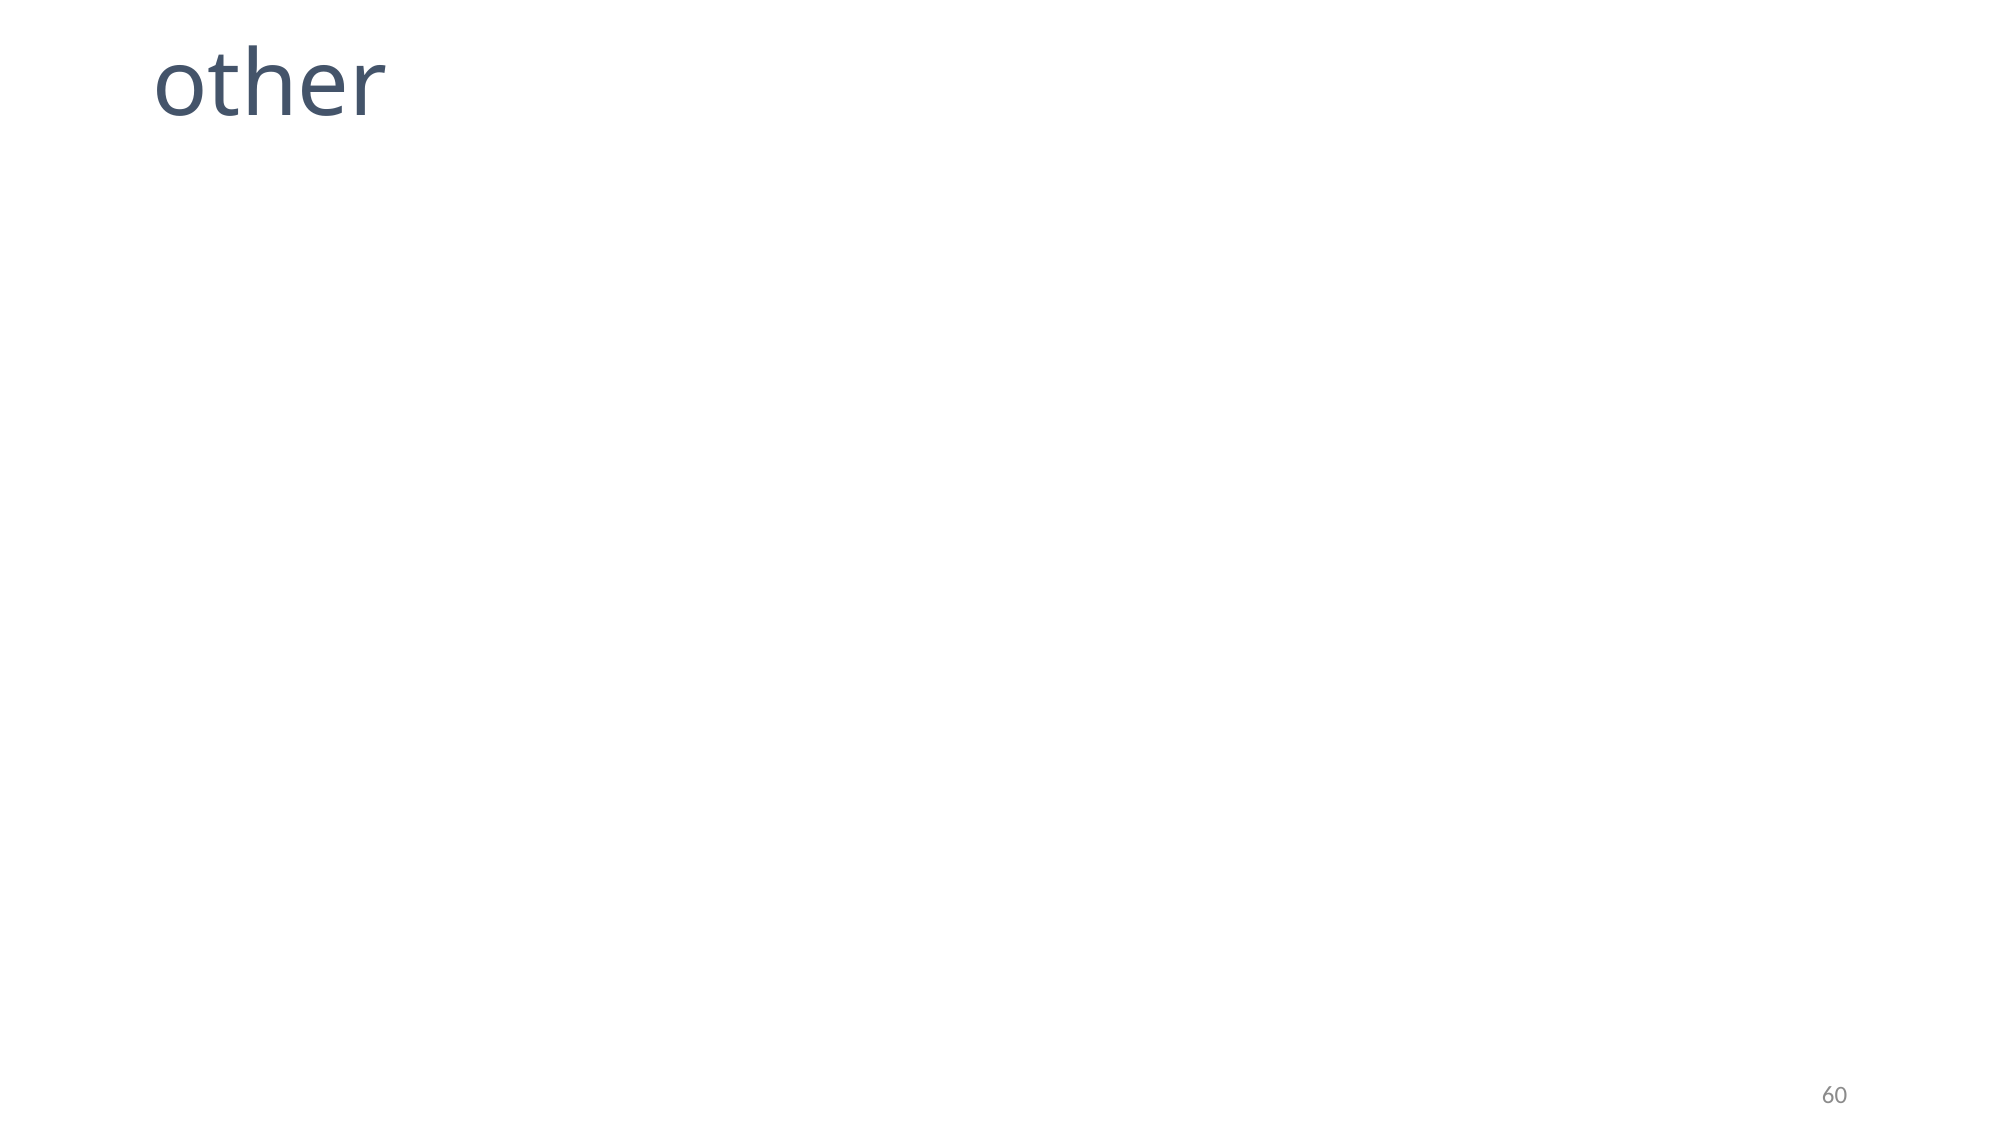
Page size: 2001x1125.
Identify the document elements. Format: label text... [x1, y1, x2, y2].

title other [137, 2, 1863, 170]
slide_number 60 [1412, 1064, 1863, 1124]
